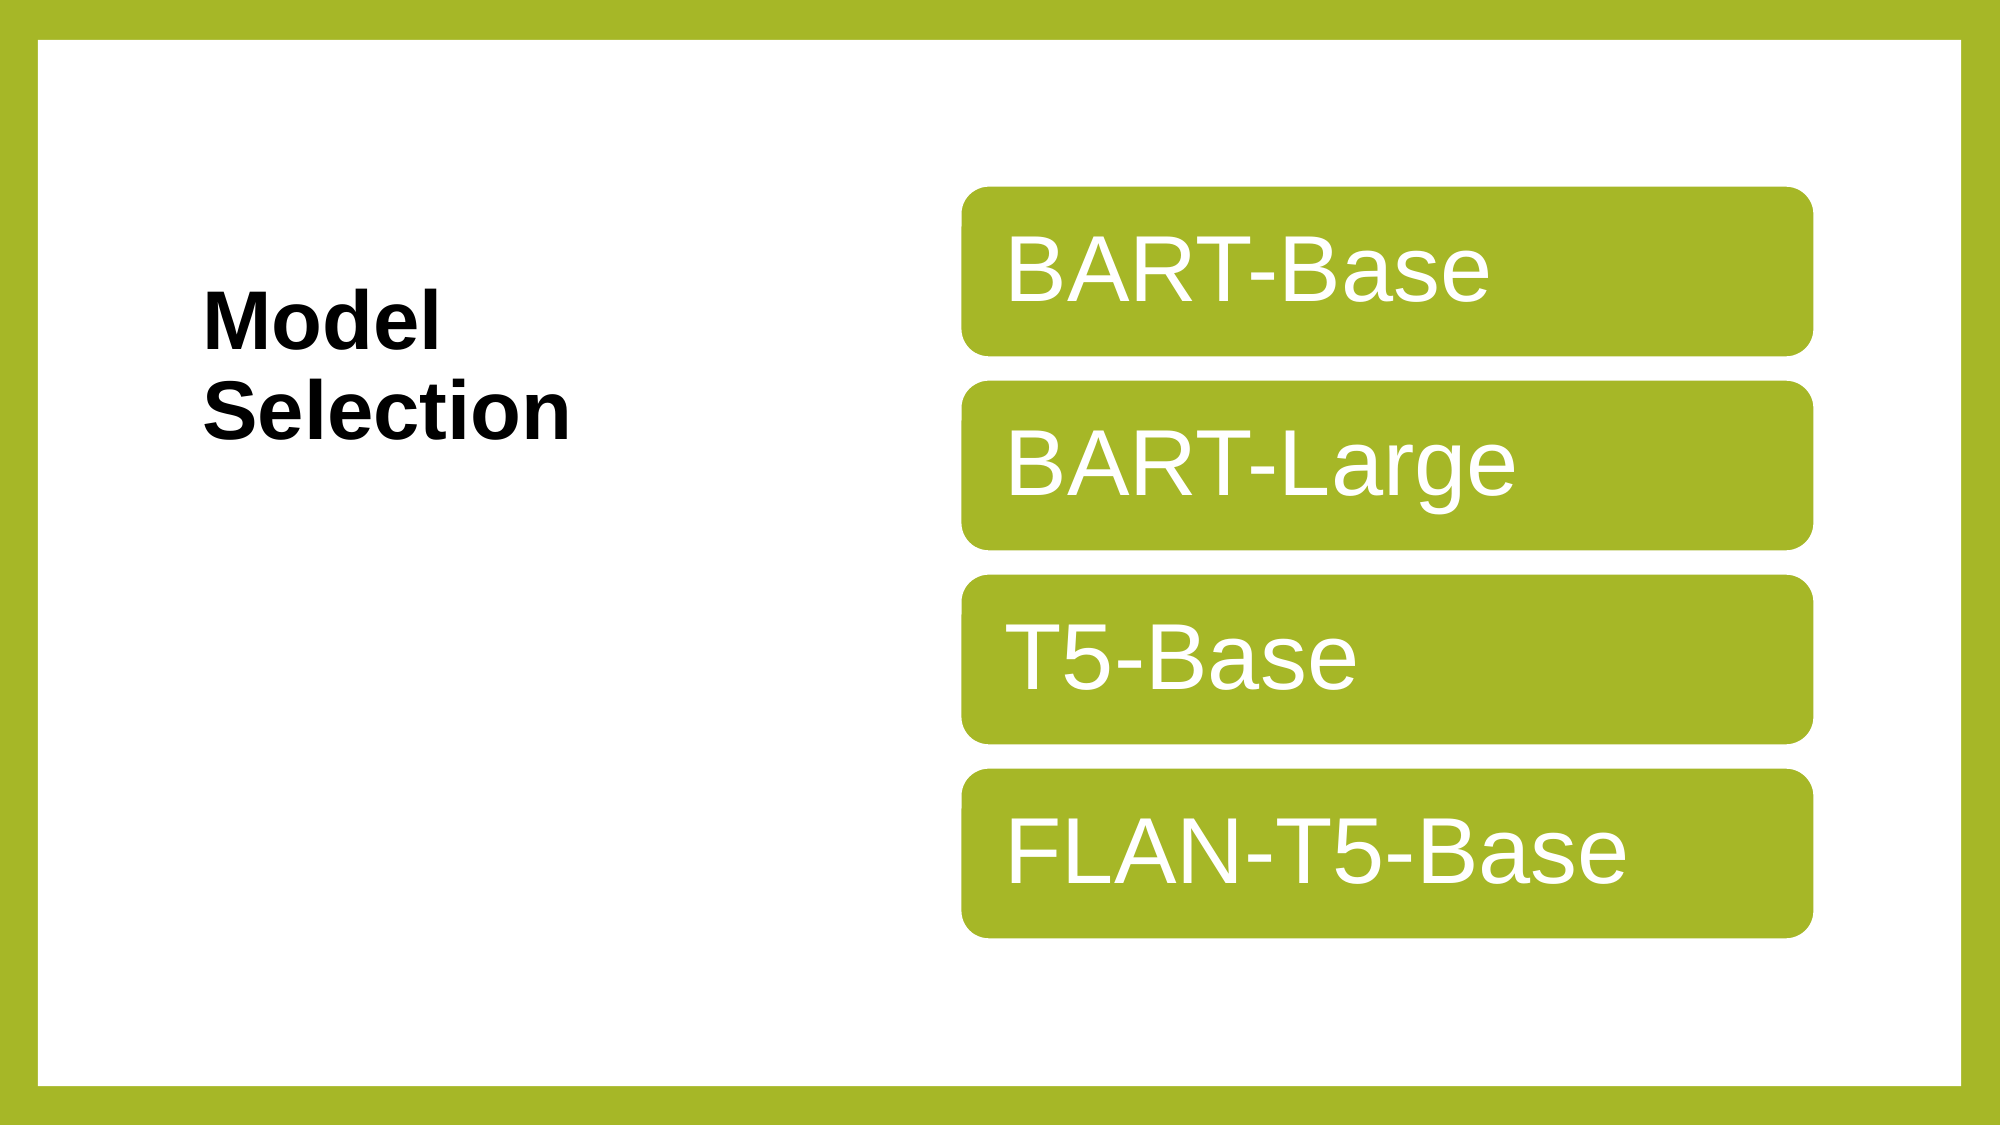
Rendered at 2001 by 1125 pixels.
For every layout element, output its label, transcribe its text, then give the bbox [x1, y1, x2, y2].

title Model Selection [187, 179, 833, 465]
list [959, 179, 1816, 946]
